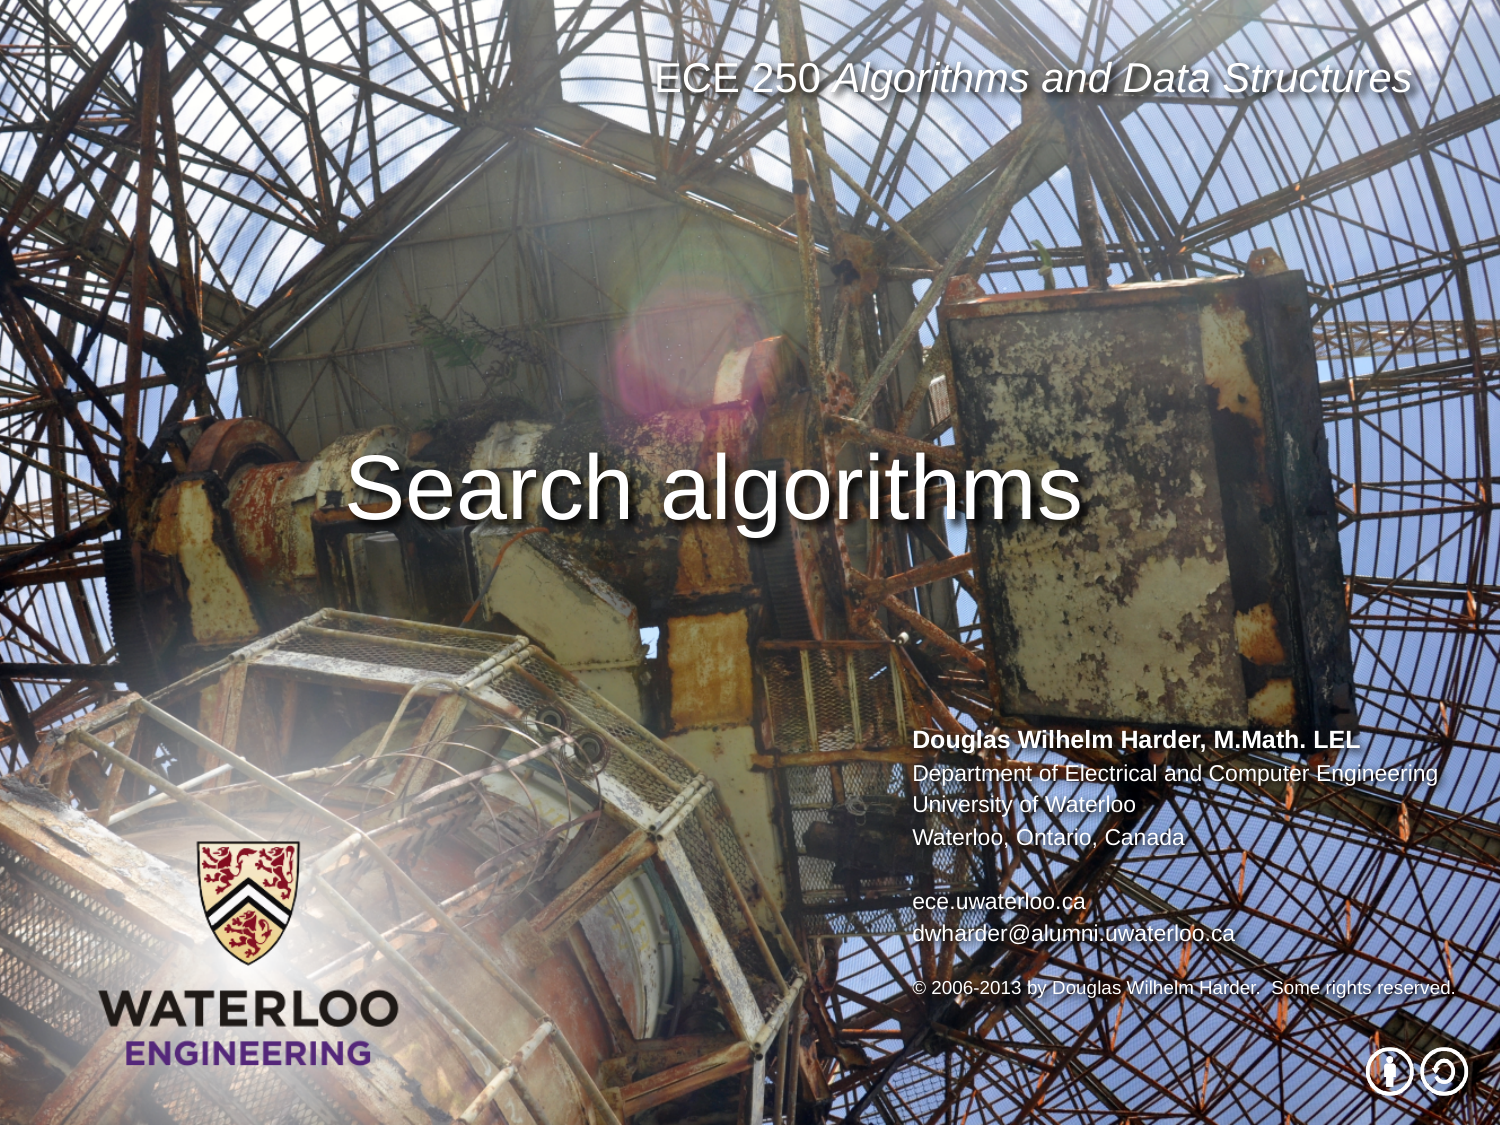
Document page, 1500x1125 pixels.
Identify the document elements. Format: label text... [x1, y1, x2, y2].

picture [0, 0, 1500, 1125]
text_box Search algorithms [123, 420, 1305, 546]
